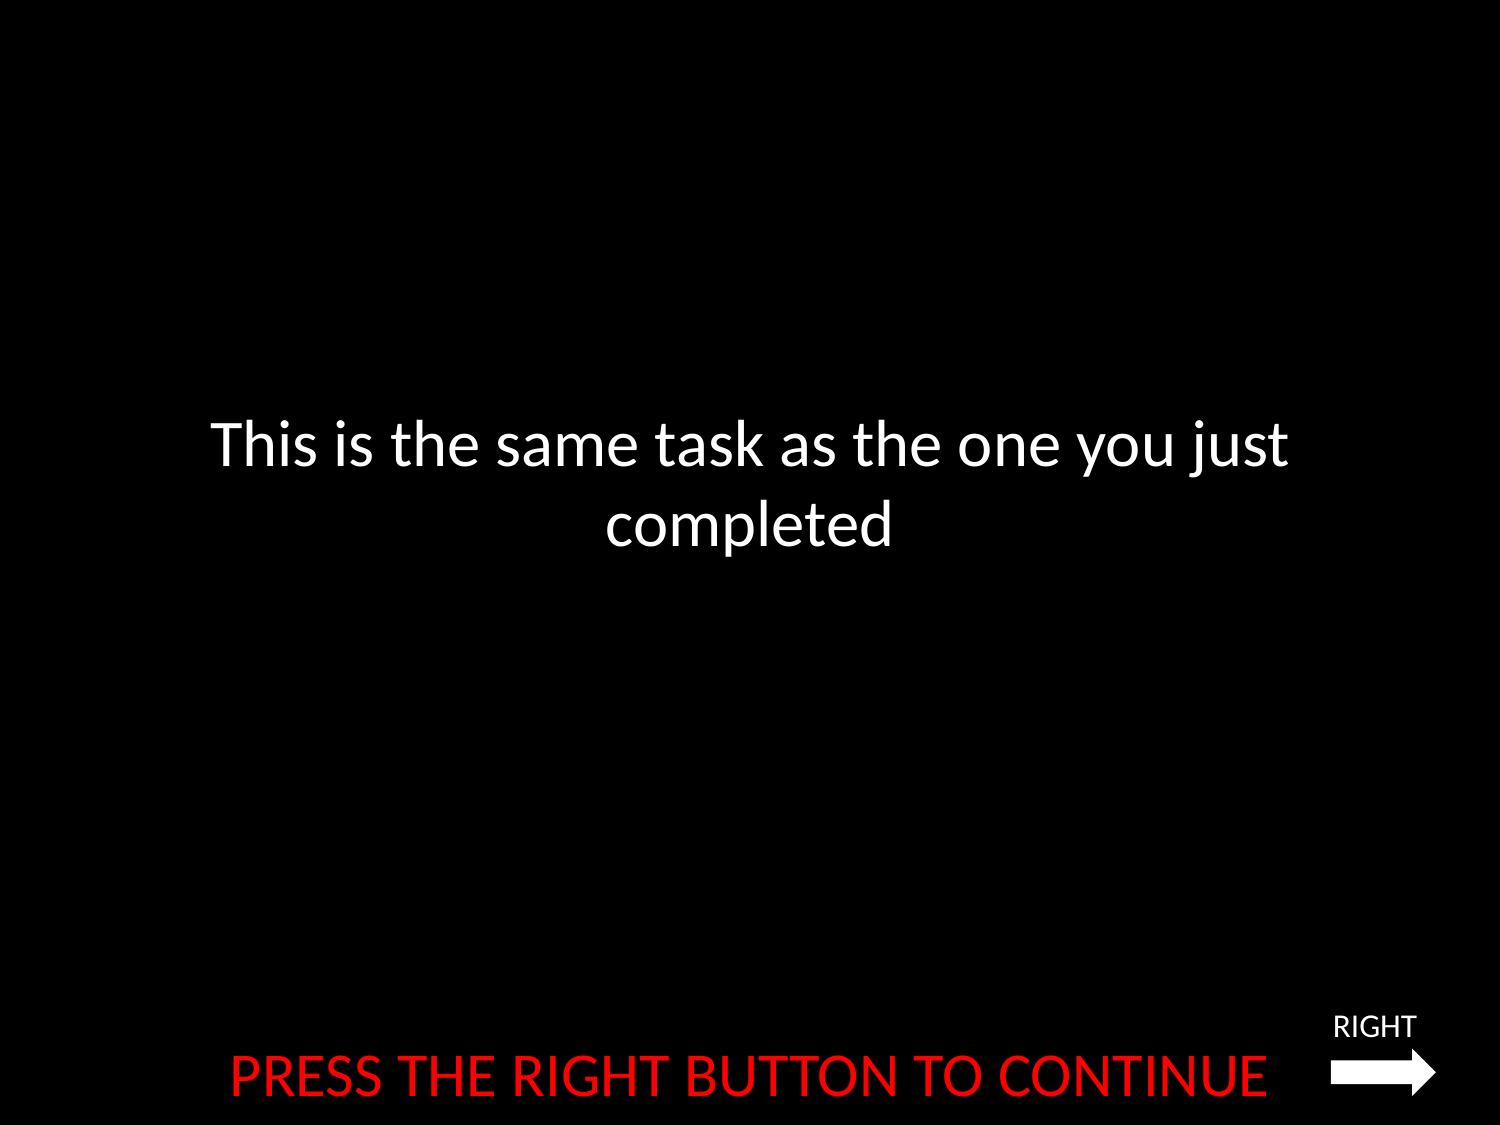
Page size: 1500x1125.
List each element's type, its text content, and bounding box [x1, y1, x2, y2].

list This is the same task as the one you just completed [156, 392, 1344, 820]
text_box [1330, 1047, 1437, 1097]
text_box RIGHT [1249, 996, 1500, 1125]
text_box PRESS THE RIGHT BUTTON TO CONTINUE [0, 1017, 1249, 1125]
